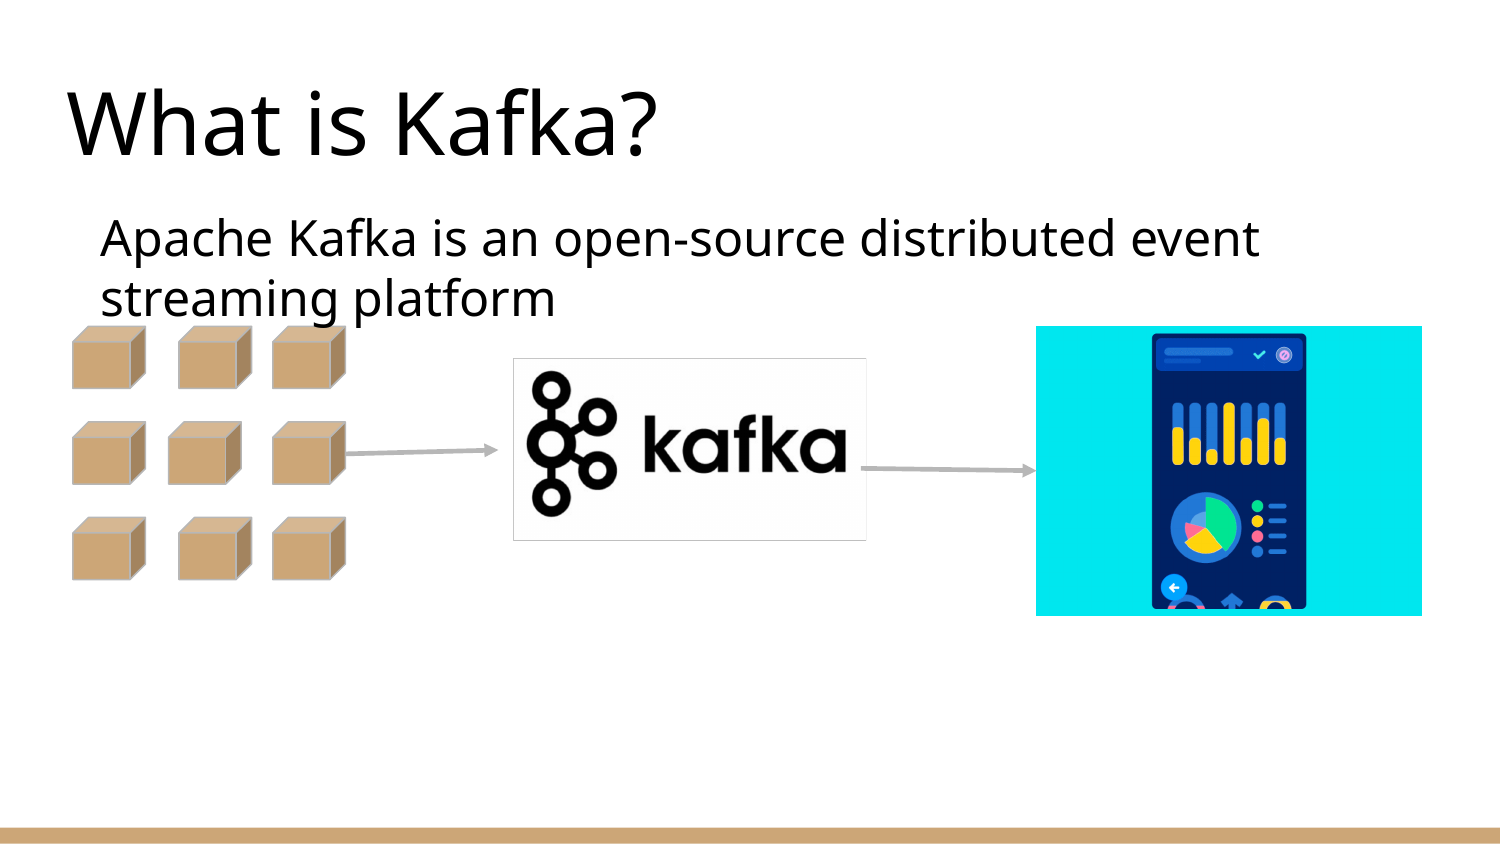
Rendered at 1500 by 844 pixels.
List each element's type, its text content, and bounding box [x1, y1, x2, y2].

text_box [72, 517, 146, 580]
text_box [272, 421, 346, 485]
text_box [178, 517, 252, 580]
text_box [272, 342, 346, 389]
text_box Apache Kafka is an open-source distributed event streaming platform [85, 191, 1299, 342]
text_box [178, 342, 252, 389]
text_box [168, 421, 242, 485]
text_box [272, 517, 346, 580]
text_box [345, 449, 499, 455]
text_box [72, 330, 146, 389]
text_box [72, 421, 146, 485]
picture [1036, 325, 1423, 616]
title What is Kafka? [51, 51, 1449, 189]
picture [498, 343, 884, 557]
